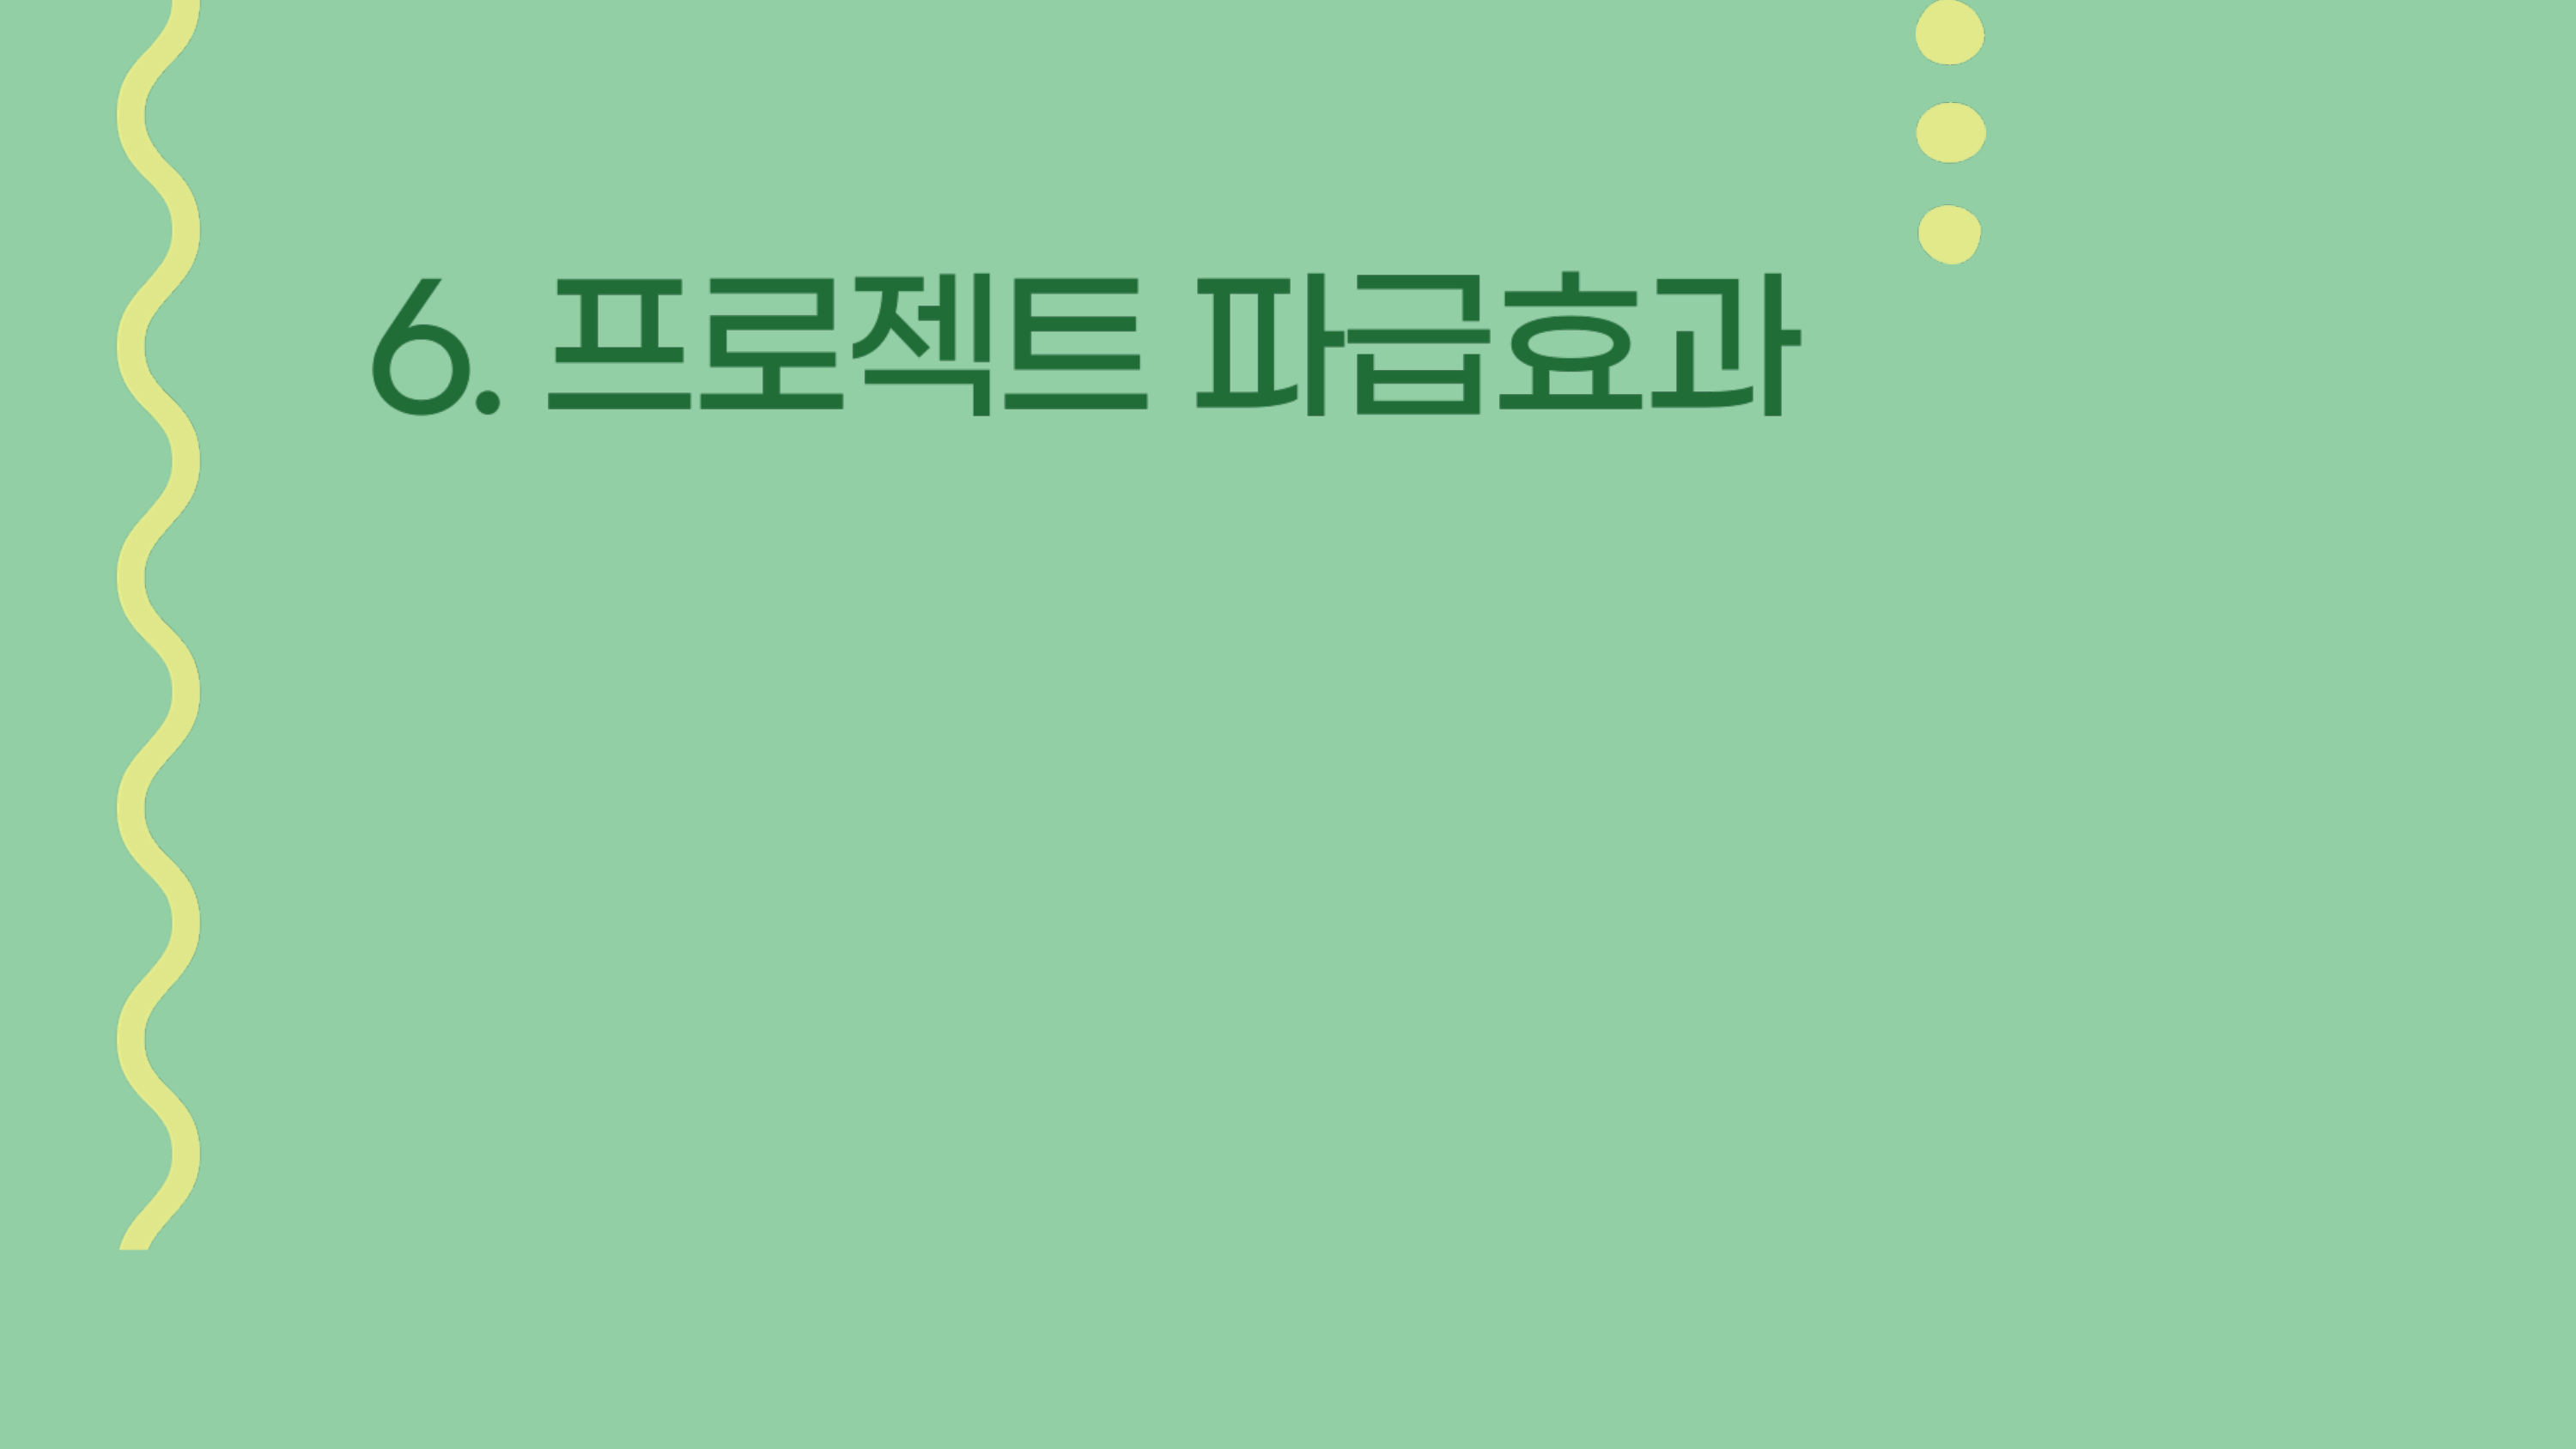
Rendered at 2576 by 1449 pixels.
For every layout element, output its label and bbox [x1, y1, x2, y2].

text_box [0, 579, 784, 672]
text_box [1916, 0, 1986, 264]
picture [112, 672, 204, 1250]
picture [311, 176, 1978, 627]
picture [112, 1, 204, 579]
